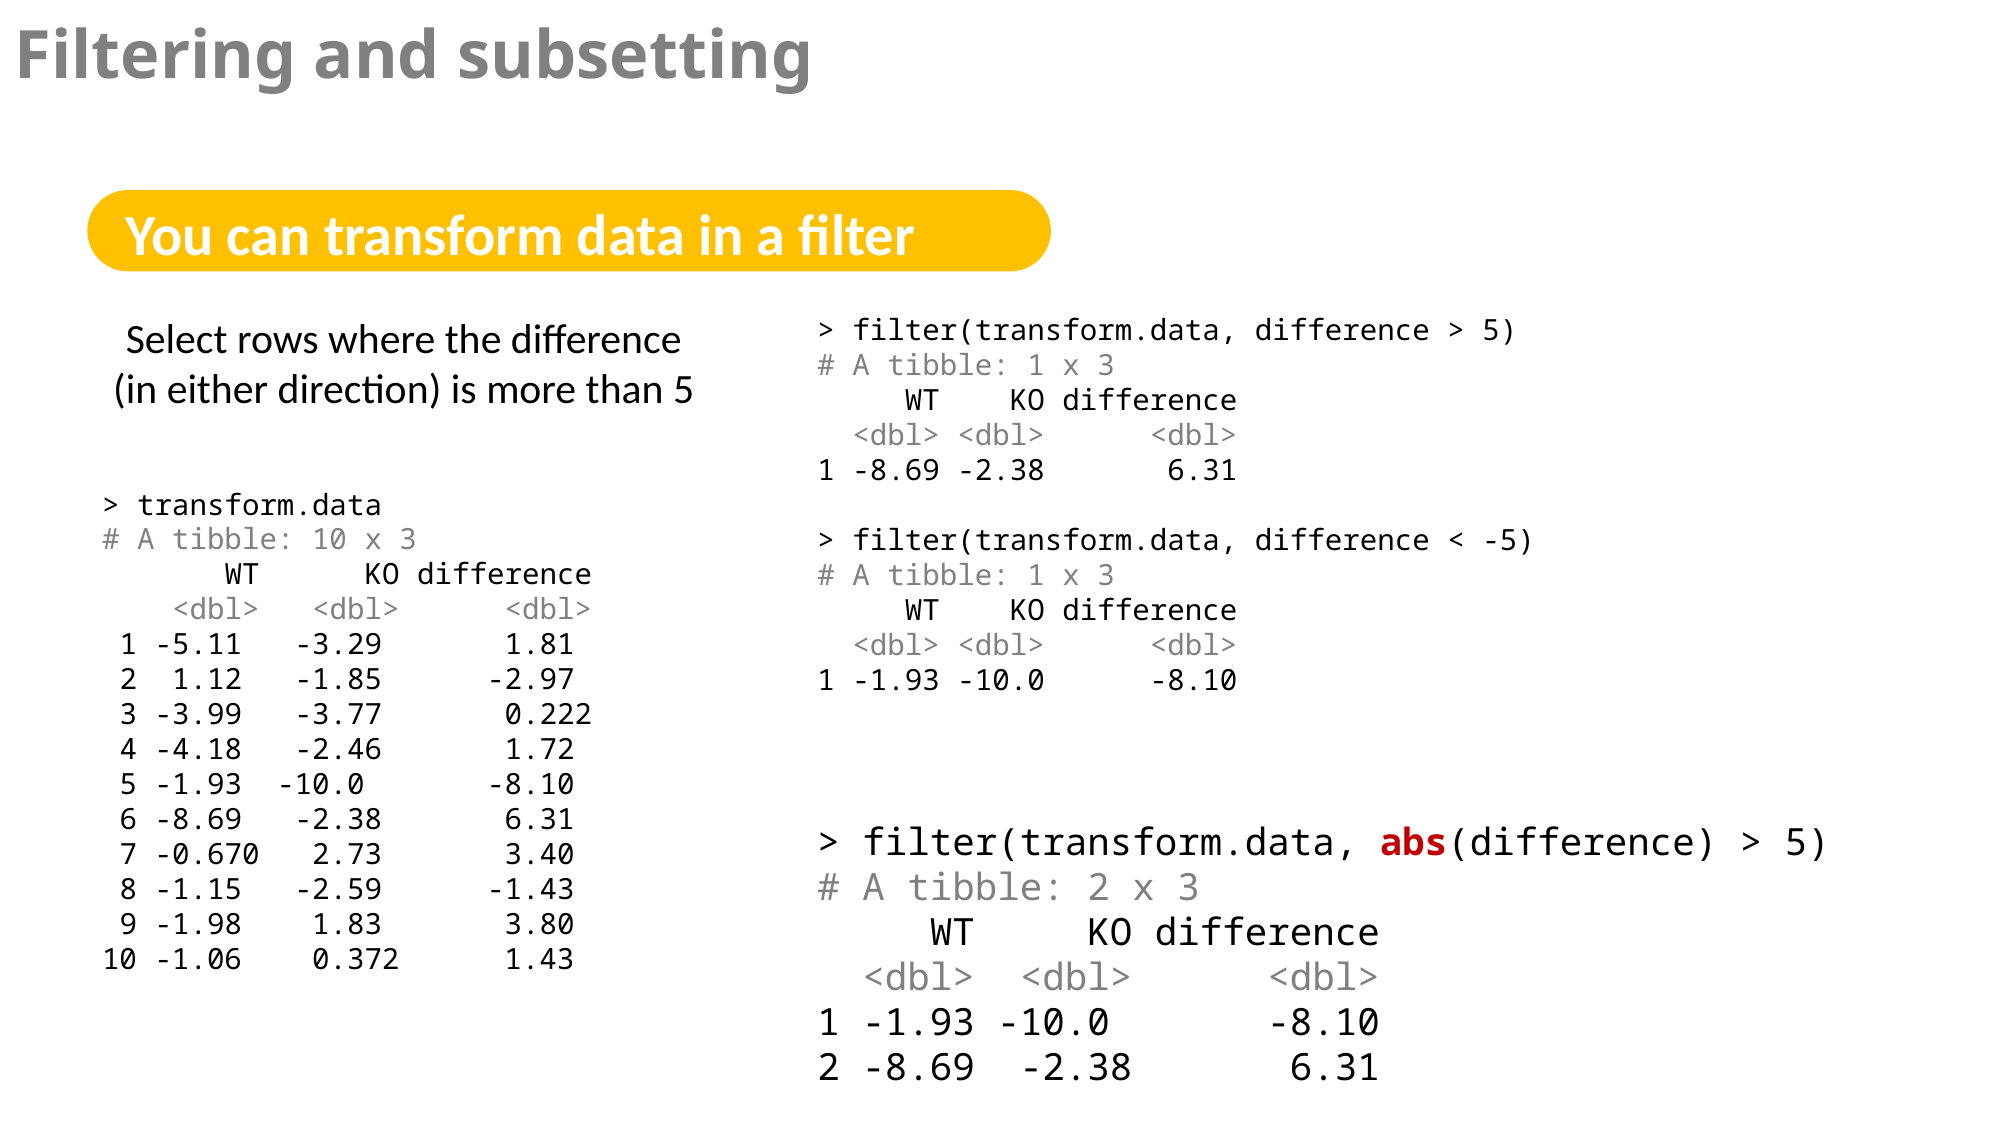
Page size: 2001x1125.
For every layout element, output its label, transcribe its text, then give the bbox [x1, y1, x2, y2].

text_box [87, 189, 1073, 276]
text_box > filter(transform.data, difference > 5) # A tibble: 1 x 3 WT KO difference <dbl> <dbl> <dbl> 1 -8.69 -2.38 6.31 > filter(transform.data, difference < -5) # A tibble: 1 x 3 WT KO difference <dbl> <dbl> <dbl> 1 -1.93 -10.0 -8.10 [802, 304, 1566, 704]
text_box Select rows where the difference (in either direction) is more than 5 [87, 304, 721, 419]
text_box Filtering and subsetting [0, 14, 1975, 221]
text_box > transform.data # A tibble: 10 x 3 WT KO difference <dbl> <dbl> <dbl> 1 -5.11 -3.29 1.81 2 1.12 -1.85 -2.97 3 -3.99 -3.77 0.222 4 -4.18 -2.46 1.72 5 -1.93 -10.0 -8.10 6 -8.69 -2.38 6.31 7 -0.670 2.73 3.40 8 -1.15 -2.59 -1.43 9 -1.98 1.83 3.80 10 -1.06 0.372 1.43 [87, 478, 671, 983]
text_box > filter(transform.data, abs(difference) > 5) # A tibble: 2 x 3 WT KO difference <dbl> <dbl> <dbl> 1 -1.93 -10.0 -8.10 2 -8.69 -2.38 6.31 [802, 810, 1949, 1096]
